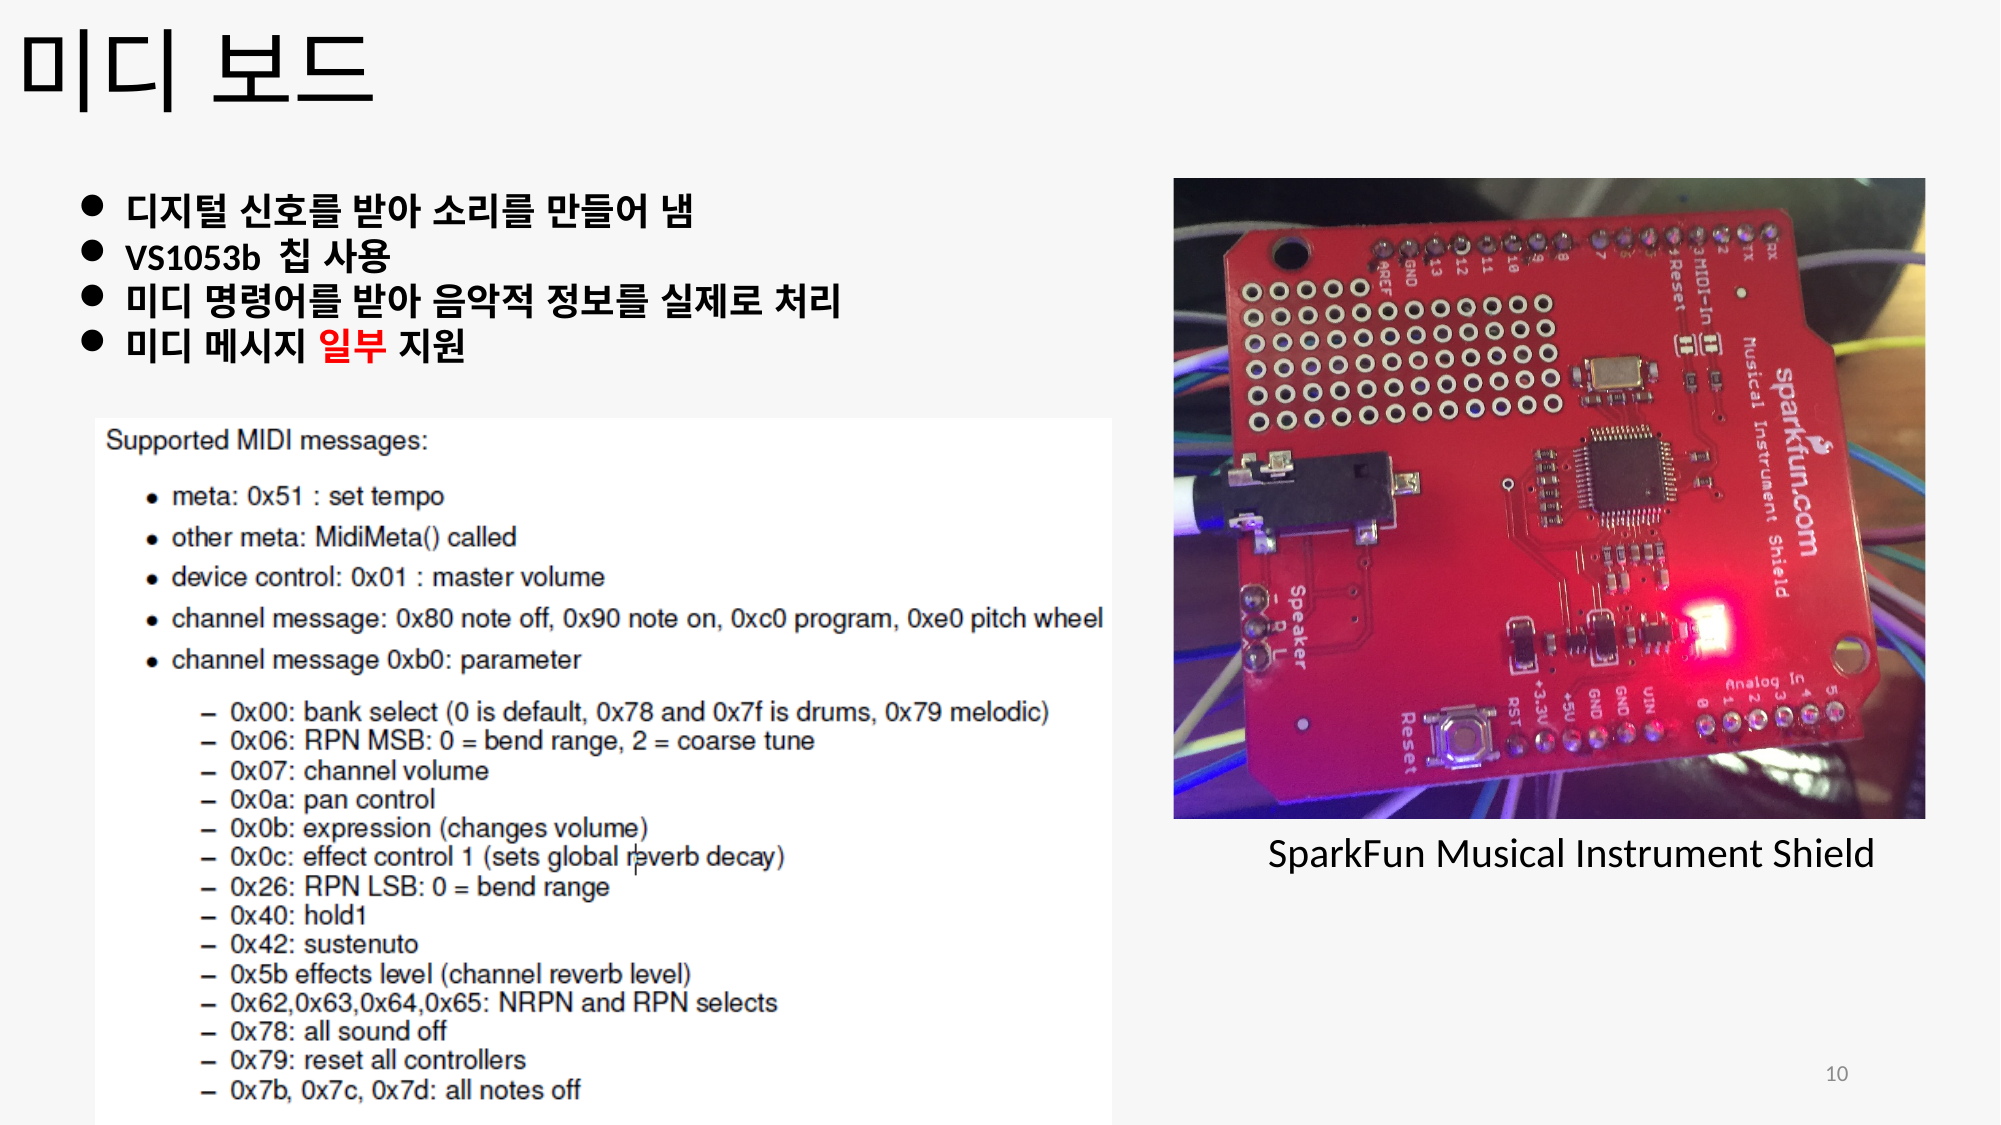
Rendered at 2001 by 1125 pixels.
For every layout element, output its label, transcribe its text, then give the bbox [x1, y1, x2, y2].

slide_number 10 [1413, 1042, 1864, 1103]
title 미디 보드 [0, 0, 1725, 153]
text_box 디지털 신호를 받아 소리를 만들어 냄 VS1053b 칩 사용 미디 명령어를 받아 음악적 정보를 실제로 처리 미디 메시지 일부 지원 [63, 180, 1037, 466]
picture [94, 418, 1112, 1125]
text_box SparkFun Musical Instrument Shield [1196, 818, 1948, 884]
picture [1173, 178, 1926, 819]
